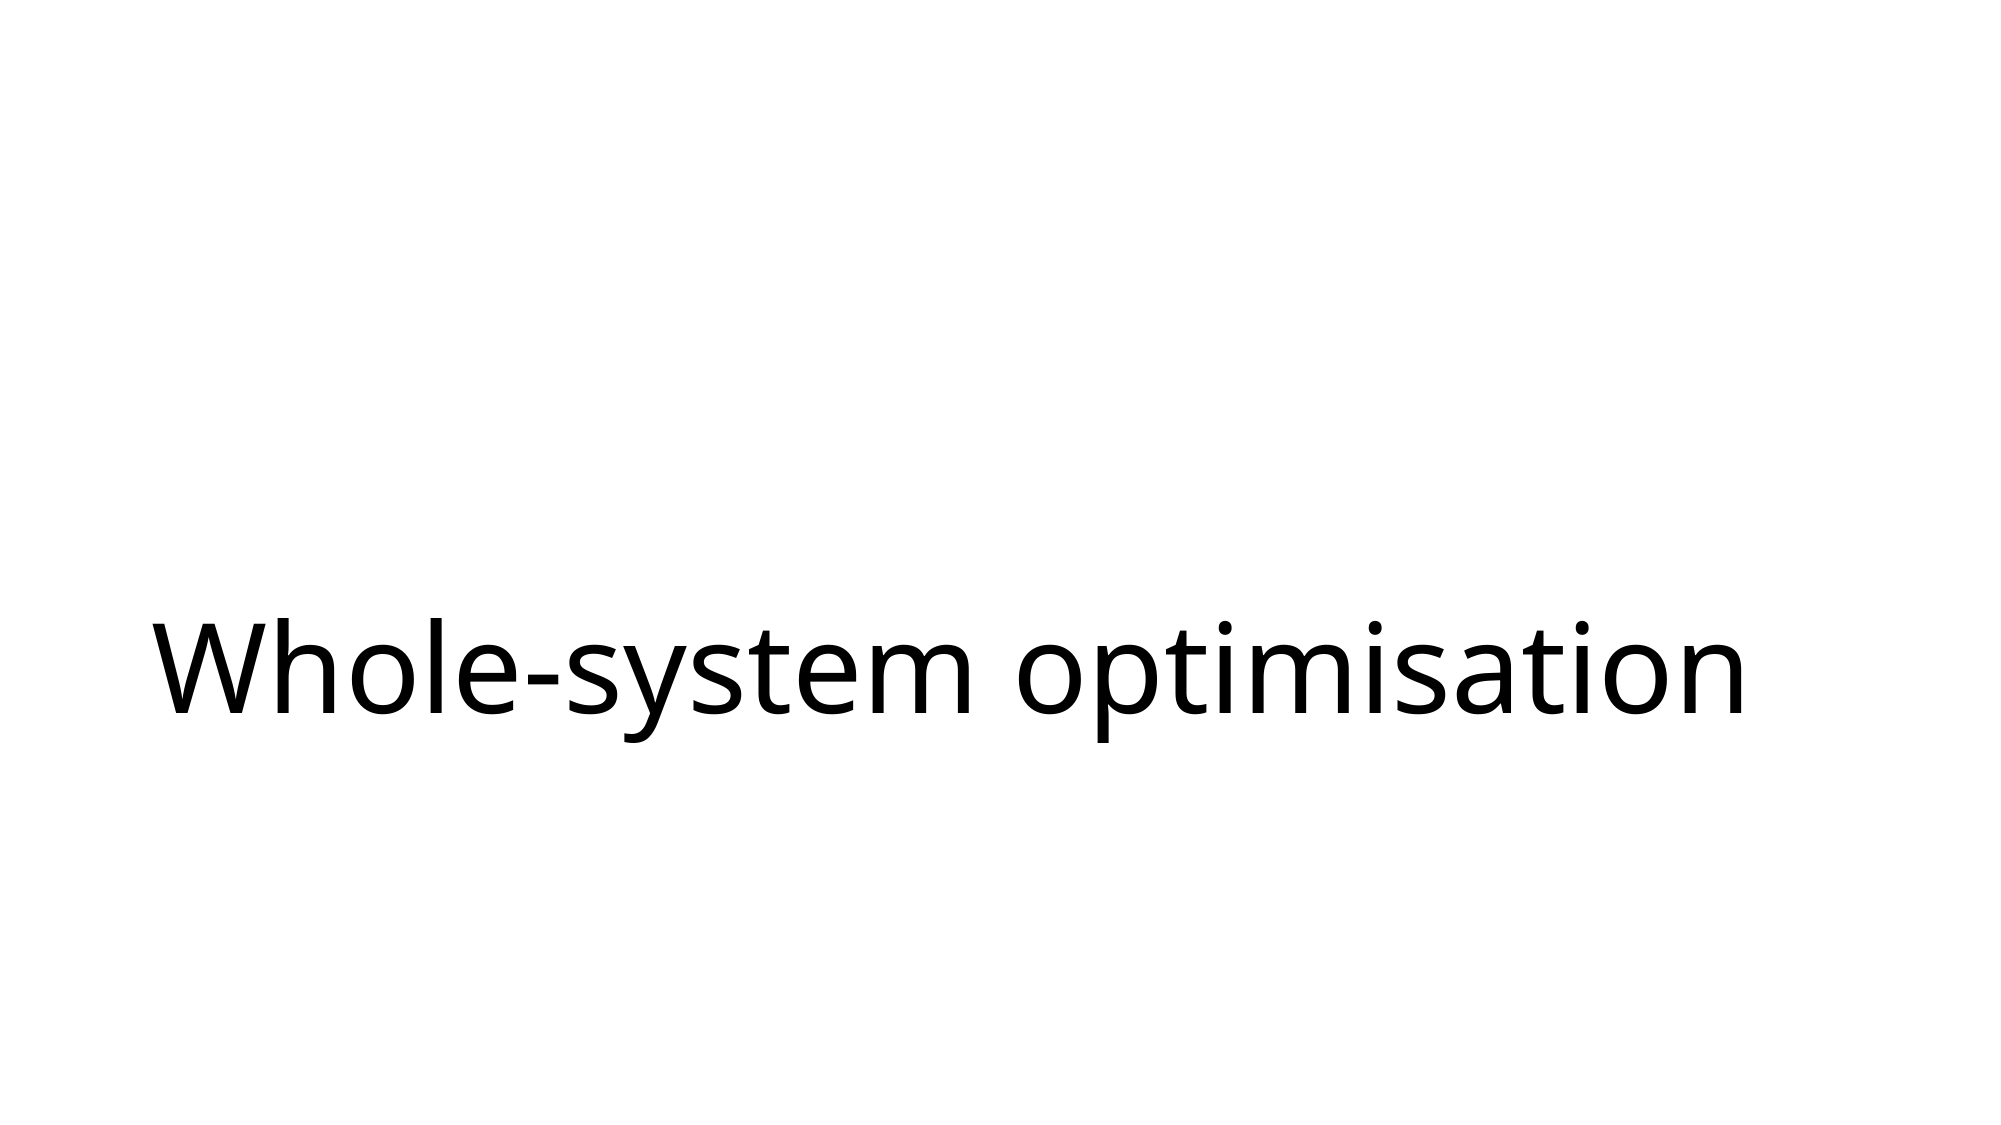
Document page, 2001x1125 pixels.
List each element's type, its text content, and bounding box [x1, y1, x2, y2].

title Whole-system optimisation [136, 280, 1862, 749]
